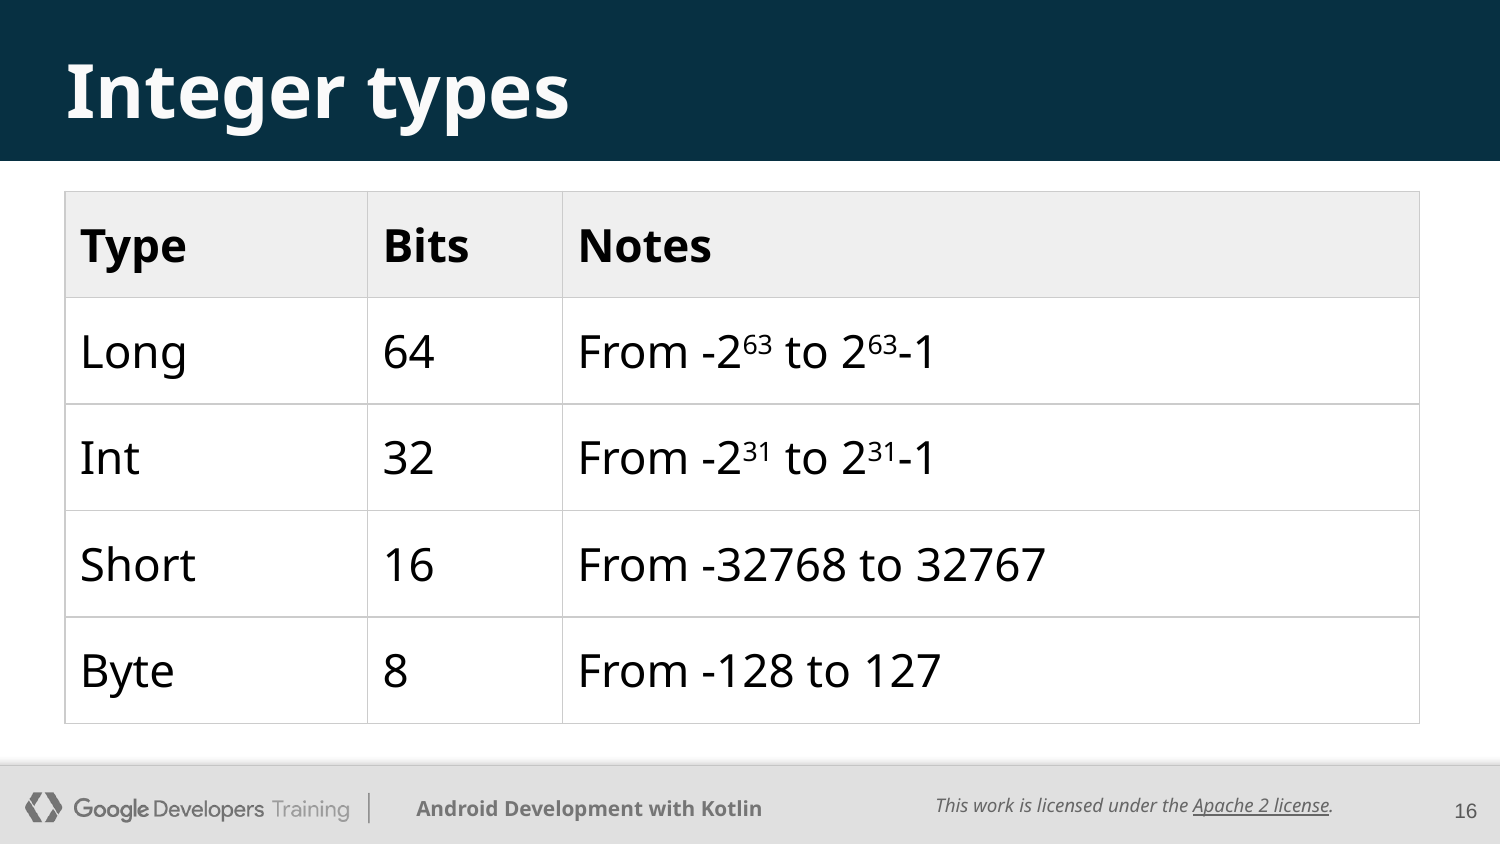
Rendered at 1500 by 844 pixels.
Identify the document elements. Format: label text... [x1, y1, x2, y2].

slide_number ‹#› [1402, 777, 1493, 842]
table_cell From -32768 to 32767 [563, 511, 1419, 616]
table_cell 8 [368, 618, 562, 723]
table_cell Short [66, 511, 367, 616]
table_cell Long [66, 298, 367, 403]
table_cell From -263 to 263-1 [563, 298, 1419, 403]
table_cell Int [66, 405, 367, 510]
table_cell From -128 to 127 [563, 618, 1419, 723]
table_cell 64 [368, 298, 562, 403]
picture [0, 161, 1500, 844]
table_cell 16 [368, 511, 562, 616]
table_header Type [66, 192, 367, 297]
table_cell From -231 to 231-1 [563, 405, 1419, 510]
table_header Bits [368, 192, 562, 297]
table_header Notes [563, 192, 1419, 297]
title Integer types [51, 28, 1449, 122]
table_cell Byte [66, 618, 367, 723]
table_cell 32 [368, 405, 562, 510]
